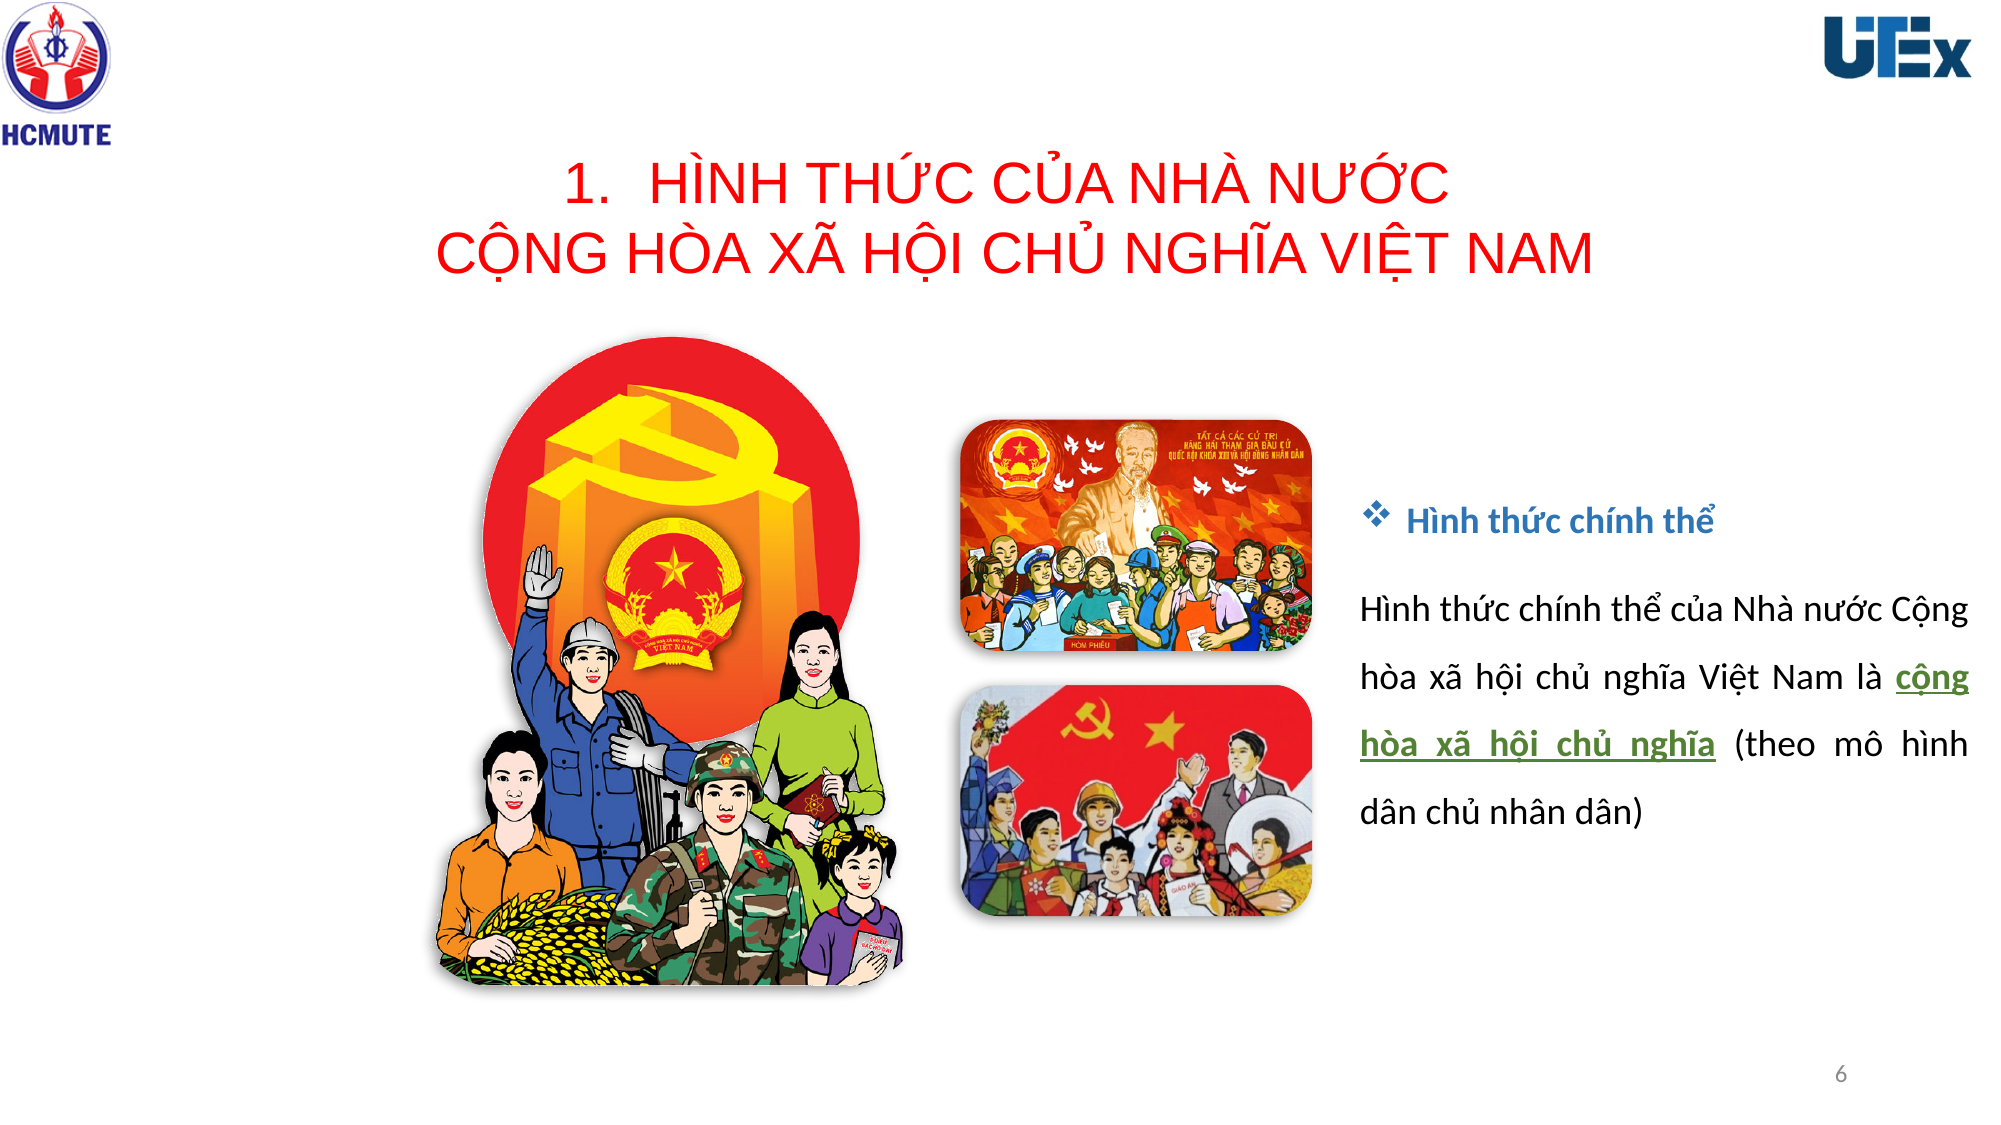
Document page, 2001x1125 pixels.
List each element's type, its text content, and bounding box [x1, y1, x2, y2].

picture [960, 684, 1313, 917]
text_box Hình thức chính thể Hình thức chính thể của Nhà nước Cộng hòa xã hội chủ nghĩa Việt Nam là cộng hòa xã hội chủ nghĩa (theo mô hình dân chủ nhân dân) [1344, 466, 1984, 840]
slide_number 6 [1412, 1042, 1863, 1103]
picture [412, 315, 927, 988]
picture [0, 0, 120, 149]
picture [1818, 14, 1984, 87]
picture [960, 419, 1312, 651]
text_box HÌNH THỨC CỦA NHÀ NƯỚC CỘNG HÒA XÃ HỘI CHỦ NGHĨA VIỆT NAM [0, 137, 2000, 293]
